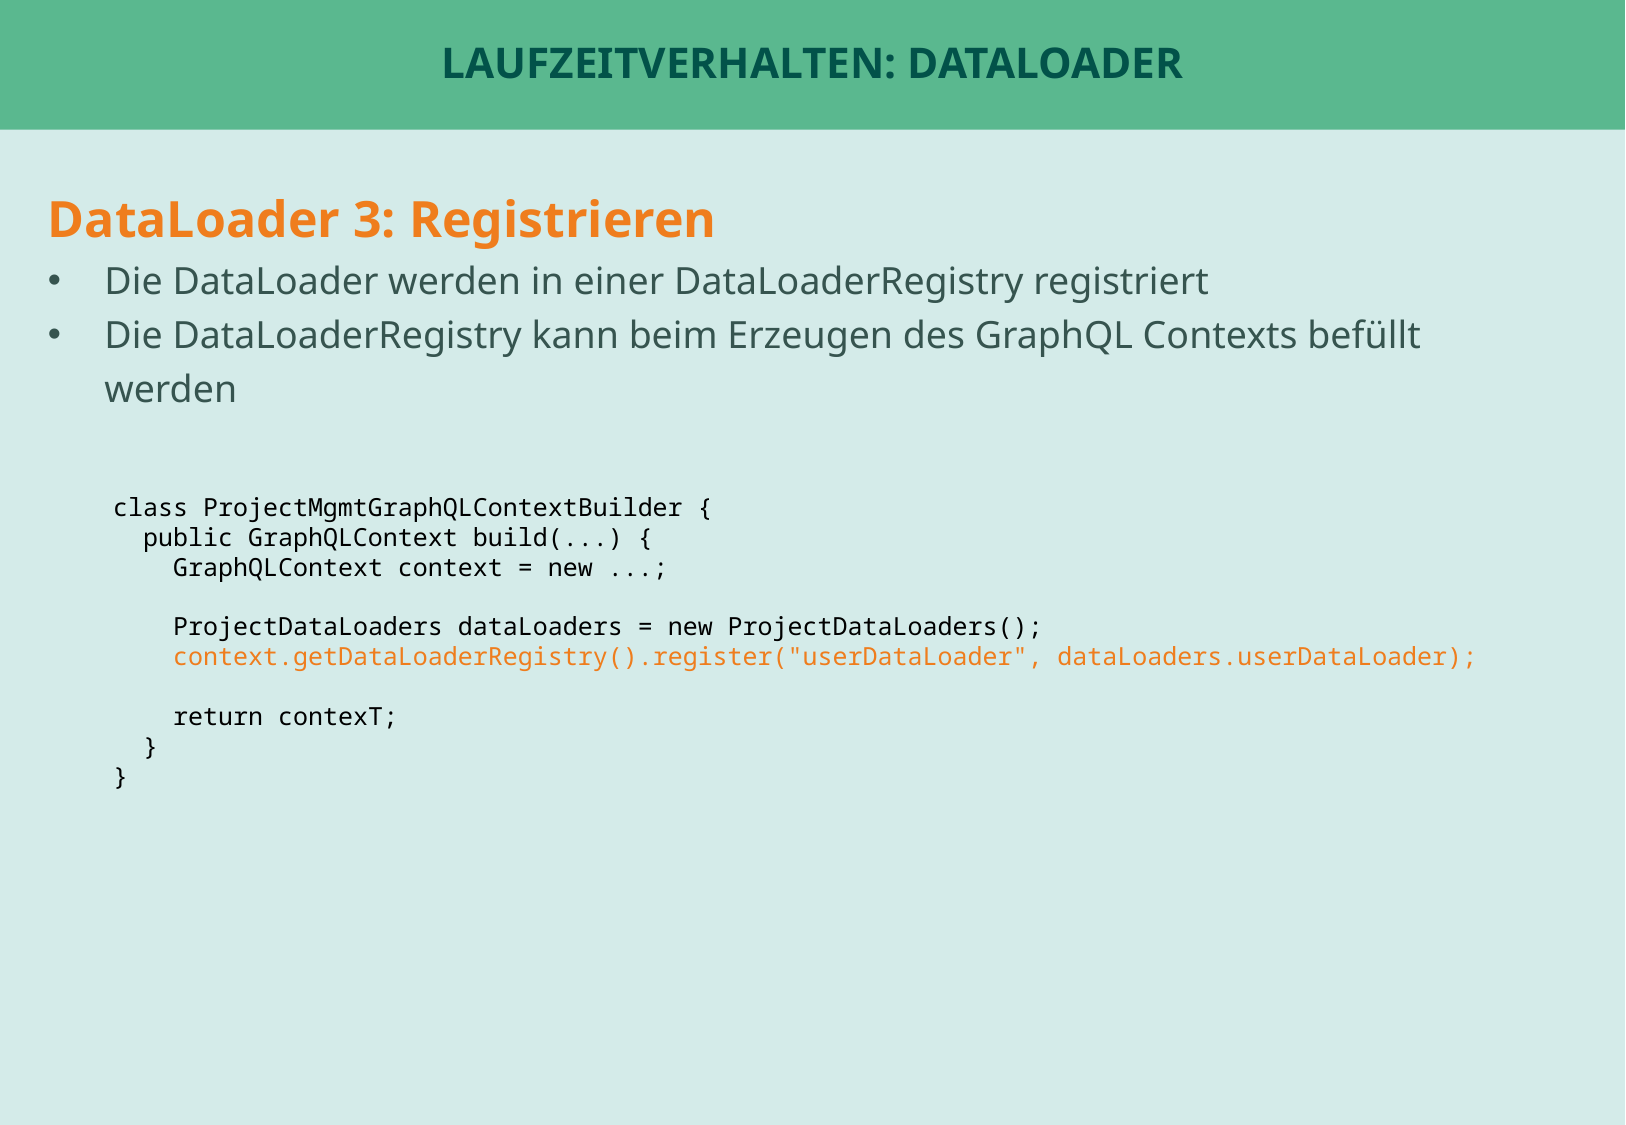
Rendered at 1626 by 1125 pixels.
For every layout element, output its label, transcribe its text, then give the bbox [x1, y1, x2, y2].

title Laufzeitverhalten: DataLoader [0, 0, 1625, 130]
text_box class ProjectMgmtGraphQLContextBuilder { public GraphQLContext build(...) { GraphQLContext context = new ...; ProjectDataLoaders dataLoaders = new ProjectDataLoaders(); context.getDataLoaderRegistry().register("userDataLoader", dataLoaders.userDataLoader); return contexT; } } [98, 483, 1527, 858]
text_box DataLoader 3: Registrieren Die DataLoader werden in einer DataLoaderRegistry registriert Die DataLoaderRegistry kann beim Erzeugen des GraphQL Contexts befüllt werden [33, 168, 1557, 471]
